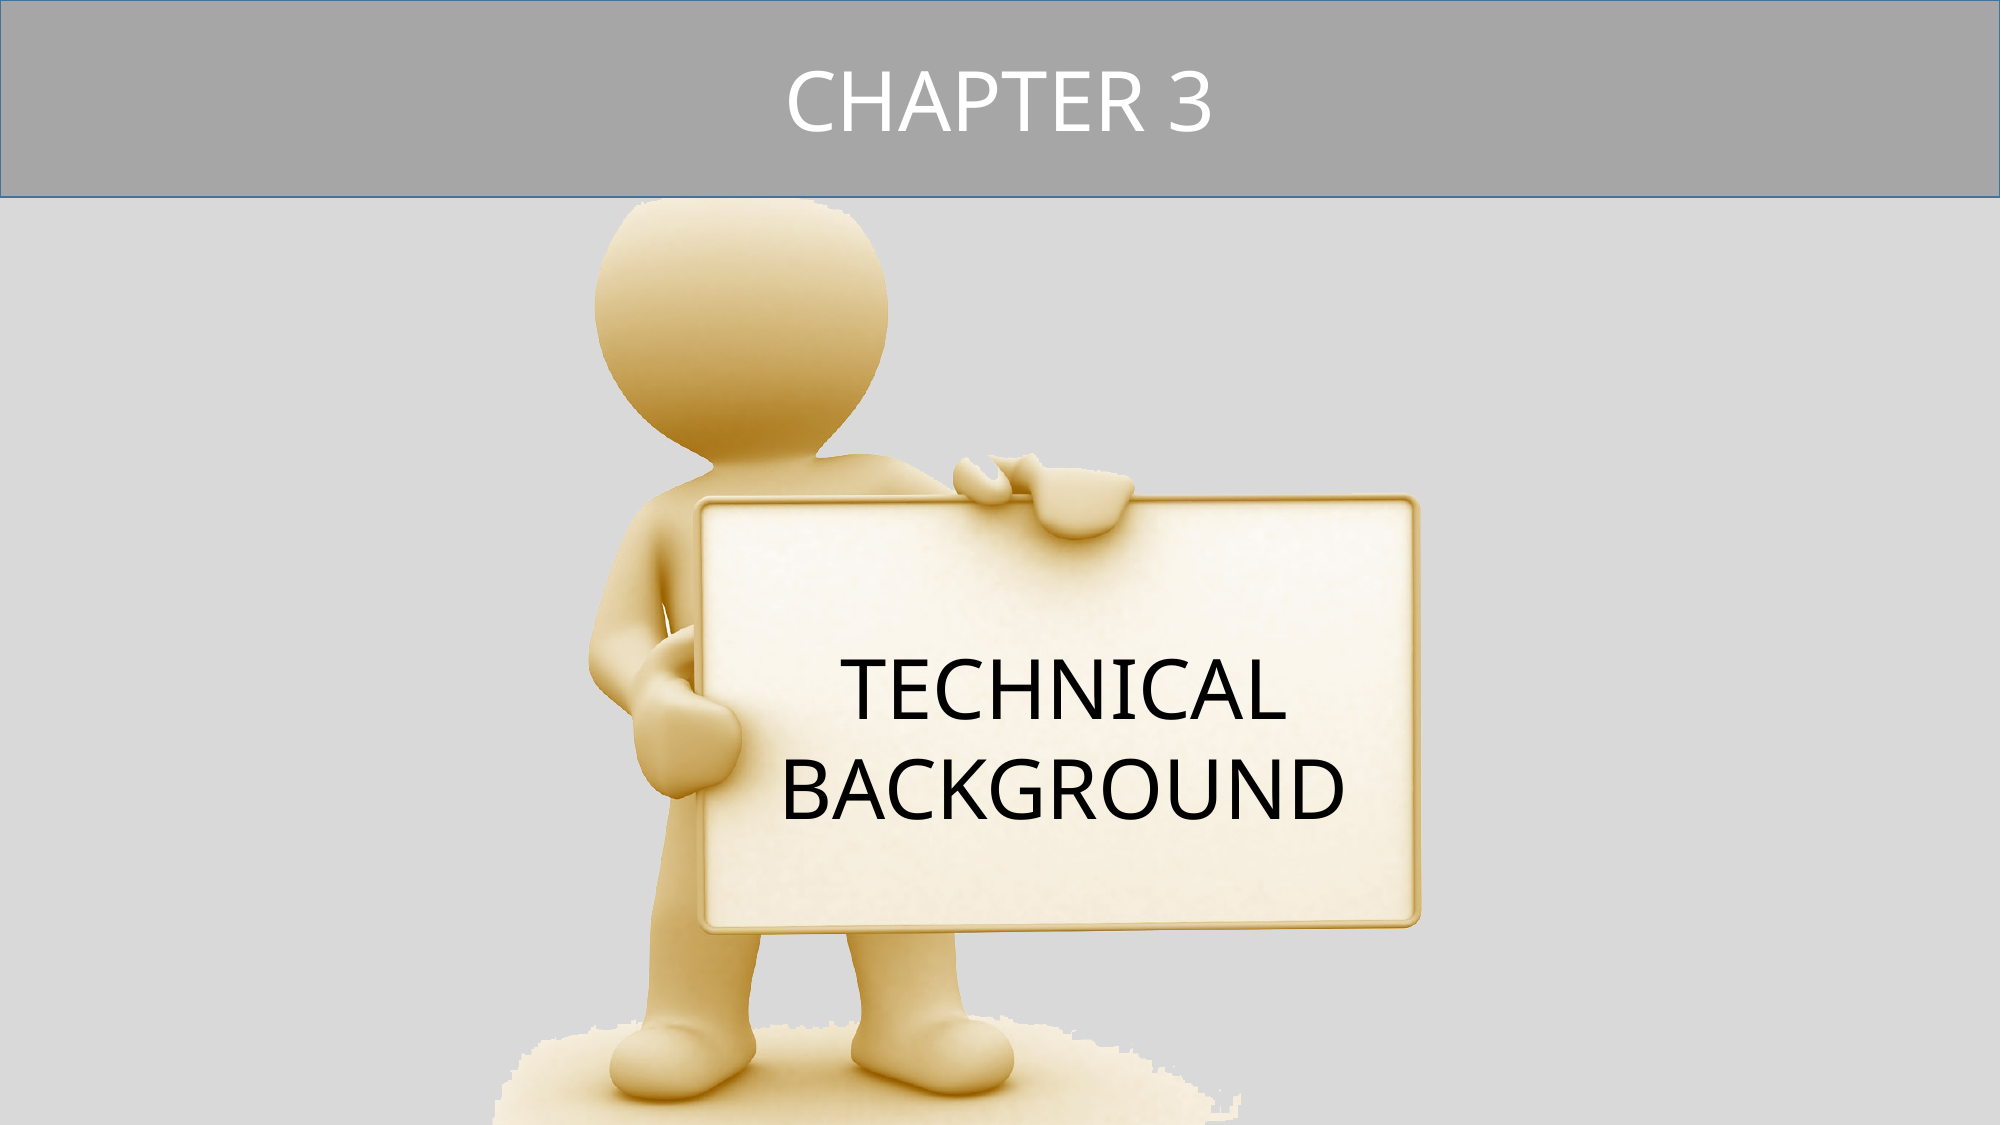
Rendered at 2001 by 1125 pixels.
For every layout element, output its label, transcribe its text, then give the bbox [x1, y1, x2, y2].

picture [206, 133, 1794, 1125]
text_box CHAPTER 3 [0, 0, 2000, 198]
